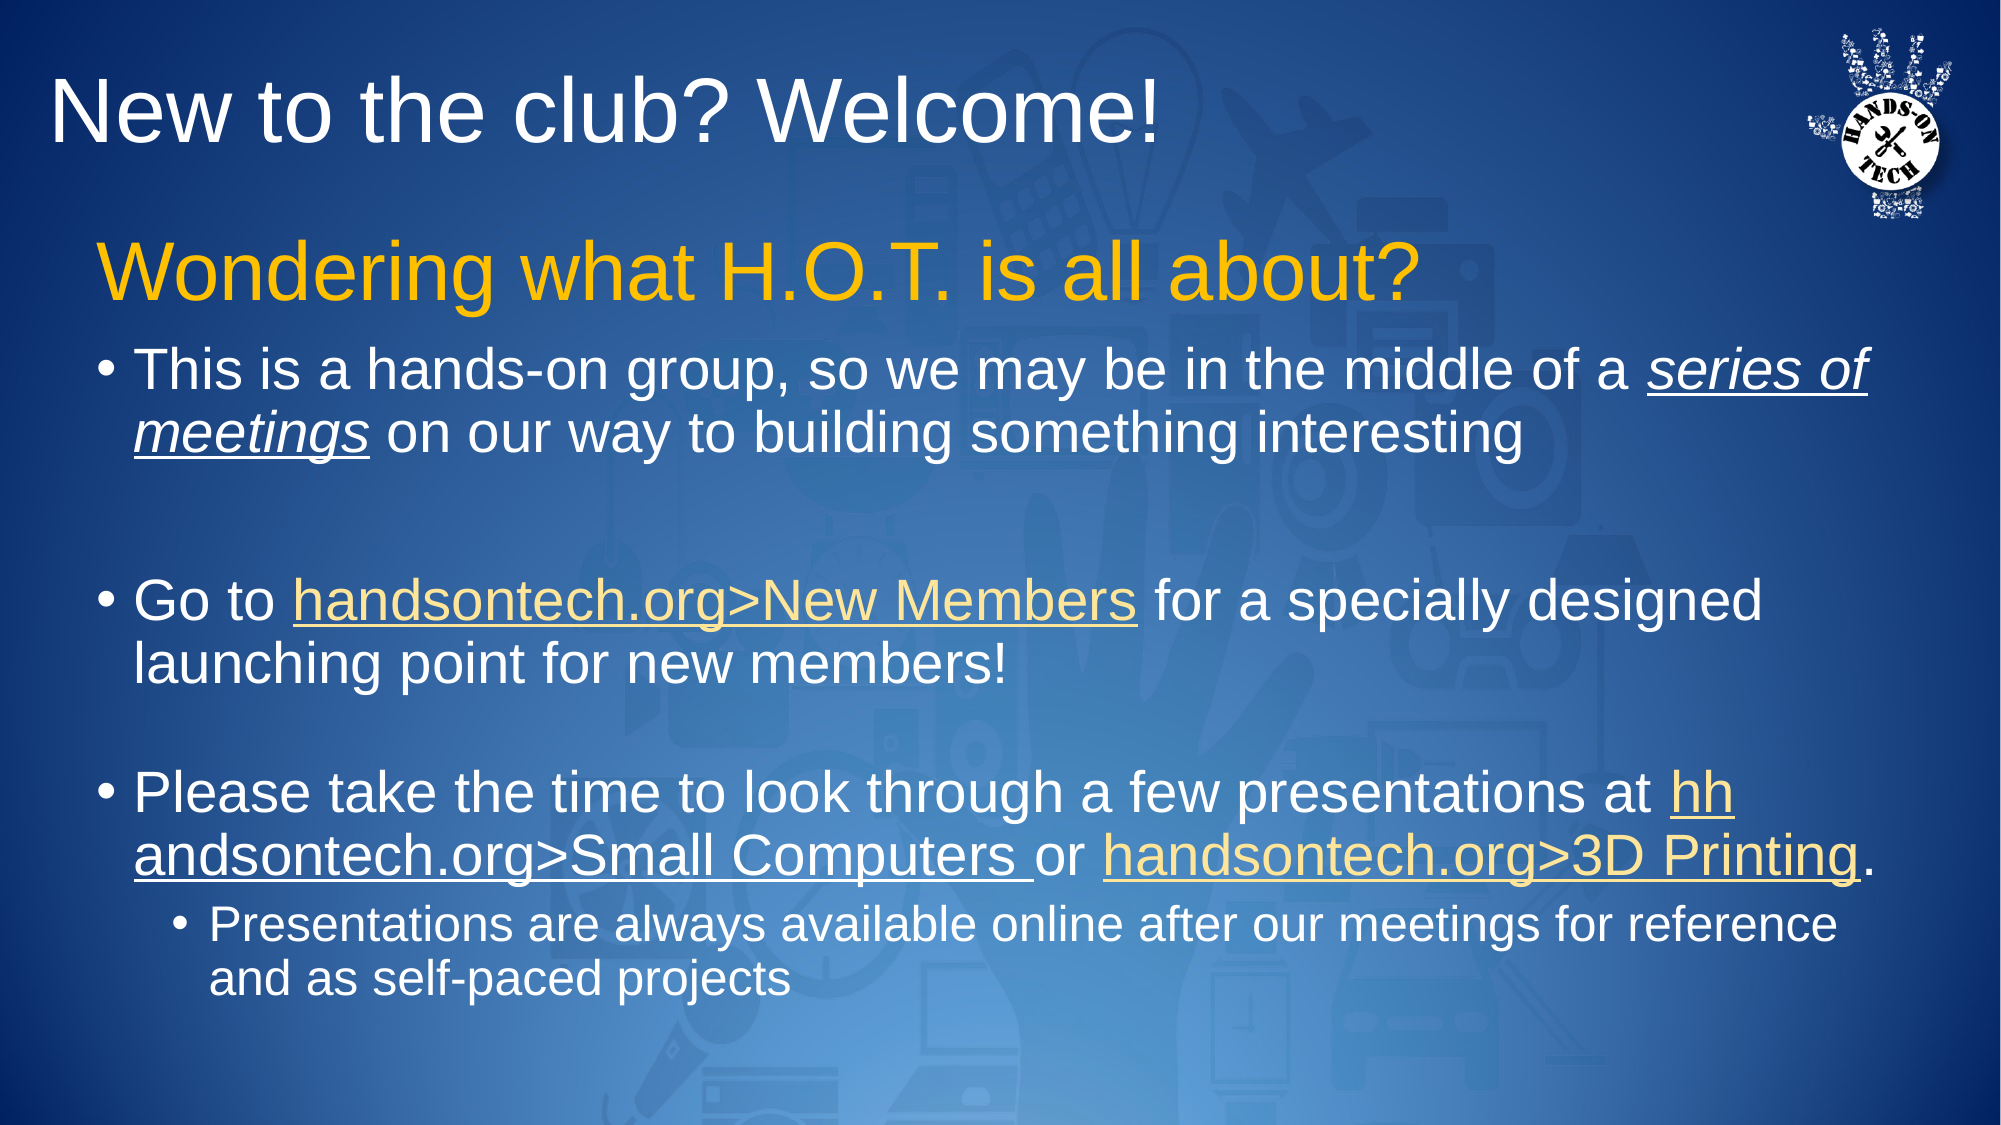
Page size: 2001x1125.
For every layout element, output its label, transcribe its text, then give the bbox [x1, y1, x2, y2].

picture [0, 0, 2001, 1125]
text_box Wondering what H.O.T. is all about? This is a hands-on group, so we may be in the middle of a series of meetings on our way to building something interesting Go to handsontech.org>New Members for a specially designed launching point for new members! Please take the time to look through a few presentations at hhandsontech.org>Small Computers or handsontech.org>3D Printing. Presentations are always available online after our meetings for reference and as self-paced projects [81, 221, 1919, 936]
text_box New to the club? Welcome! [33, 3, 1795, 222]
